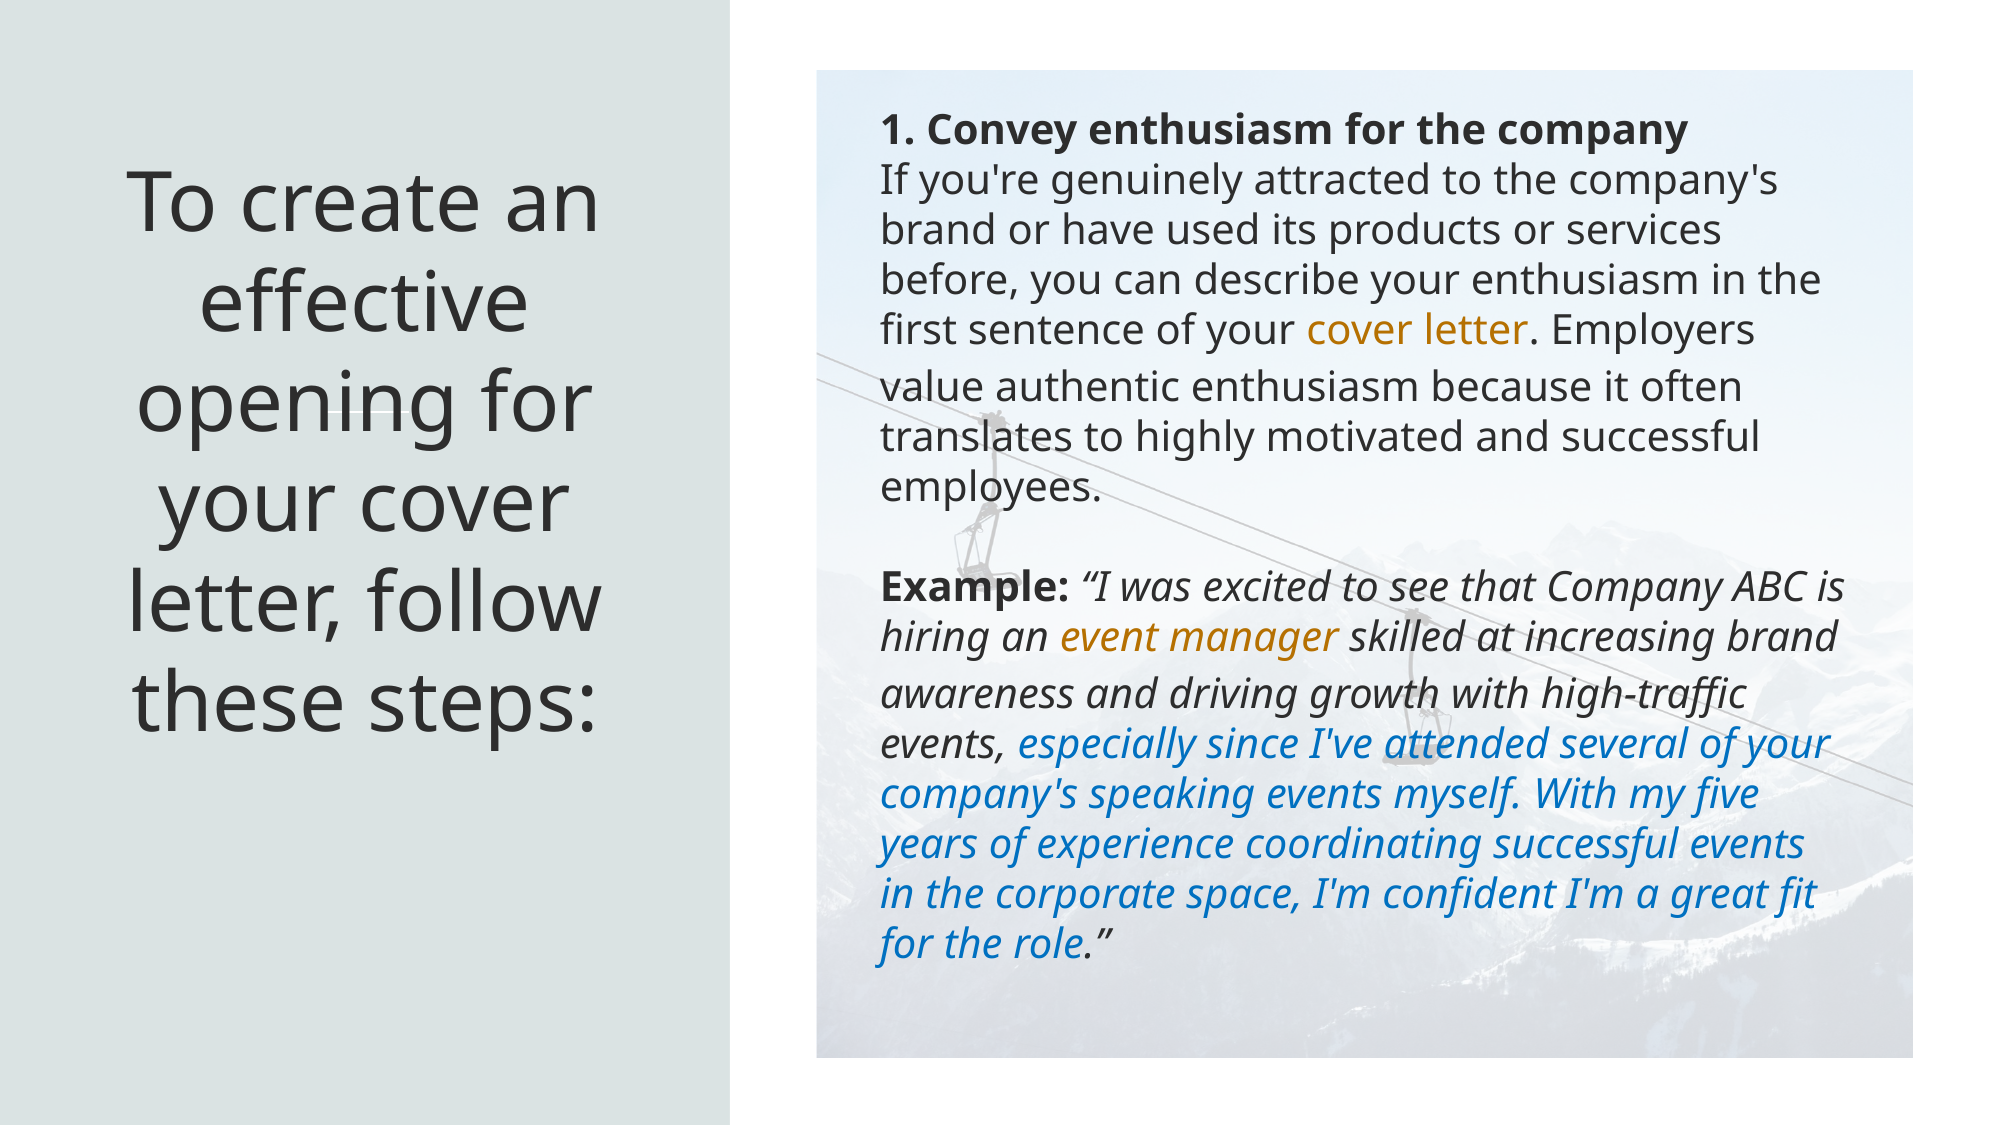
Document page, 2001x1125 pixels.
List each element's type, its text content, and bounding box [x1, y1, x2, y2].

picture [816, 70, 1914, 1059]
title To create an effective opening for your cover letter, follow these steps: [86, 187, 643, 856]
